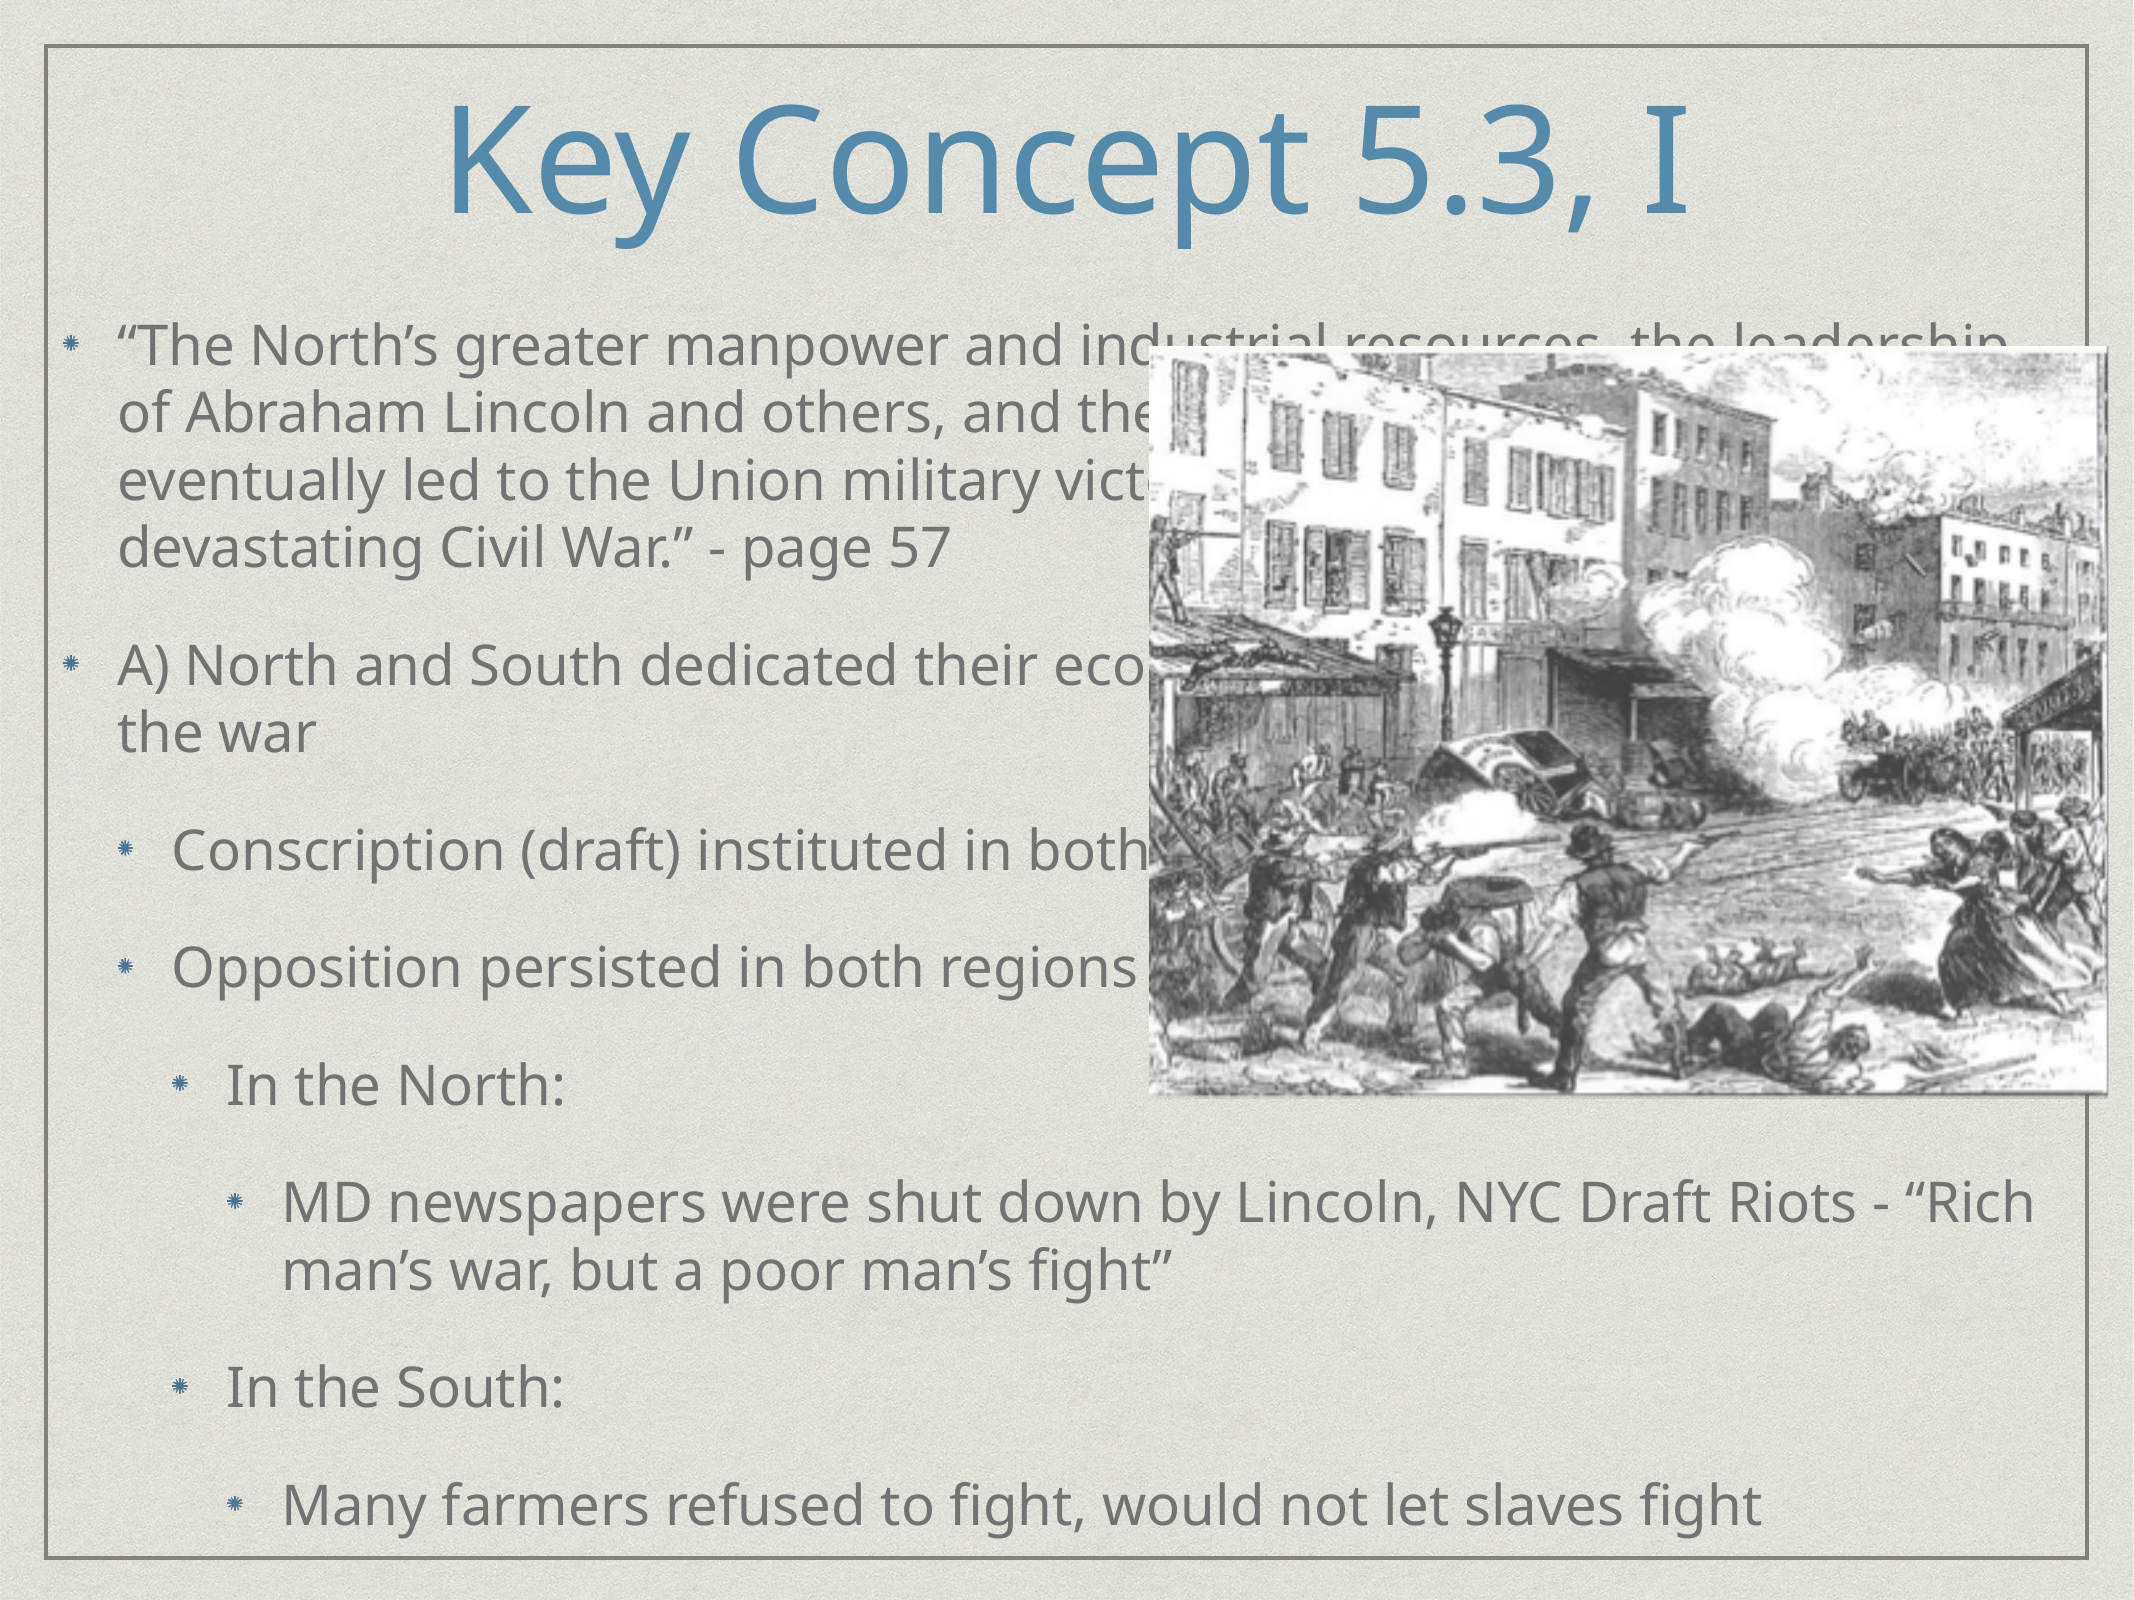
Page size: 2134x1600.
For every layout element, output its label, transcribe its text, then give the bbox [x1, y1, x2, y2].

picture [0, 0, 2134, 1600]
list “The North’s greater manpower and industrial resources, the leadership of Abraham Lincoln and others, and the decision to emancipate slaves eventually led to the Union military victory over the Confederacy in the devastating Civil War.” - page 57 A) North and South dedicated their economies and societies to fighting the war Conscription (draft) instituted in both regions Opposition persisted in both regions In the North: MD newspapers were shut down by Lincoln, NYC Draft Riots - “Rich man’s war, but a poor man’s fight” In the South: Many farmers refused to fight, would not let slaves fight [53, 291, 2080, 1555]
title Key Concept 5.3, I [170, 43, 1963, 287]
